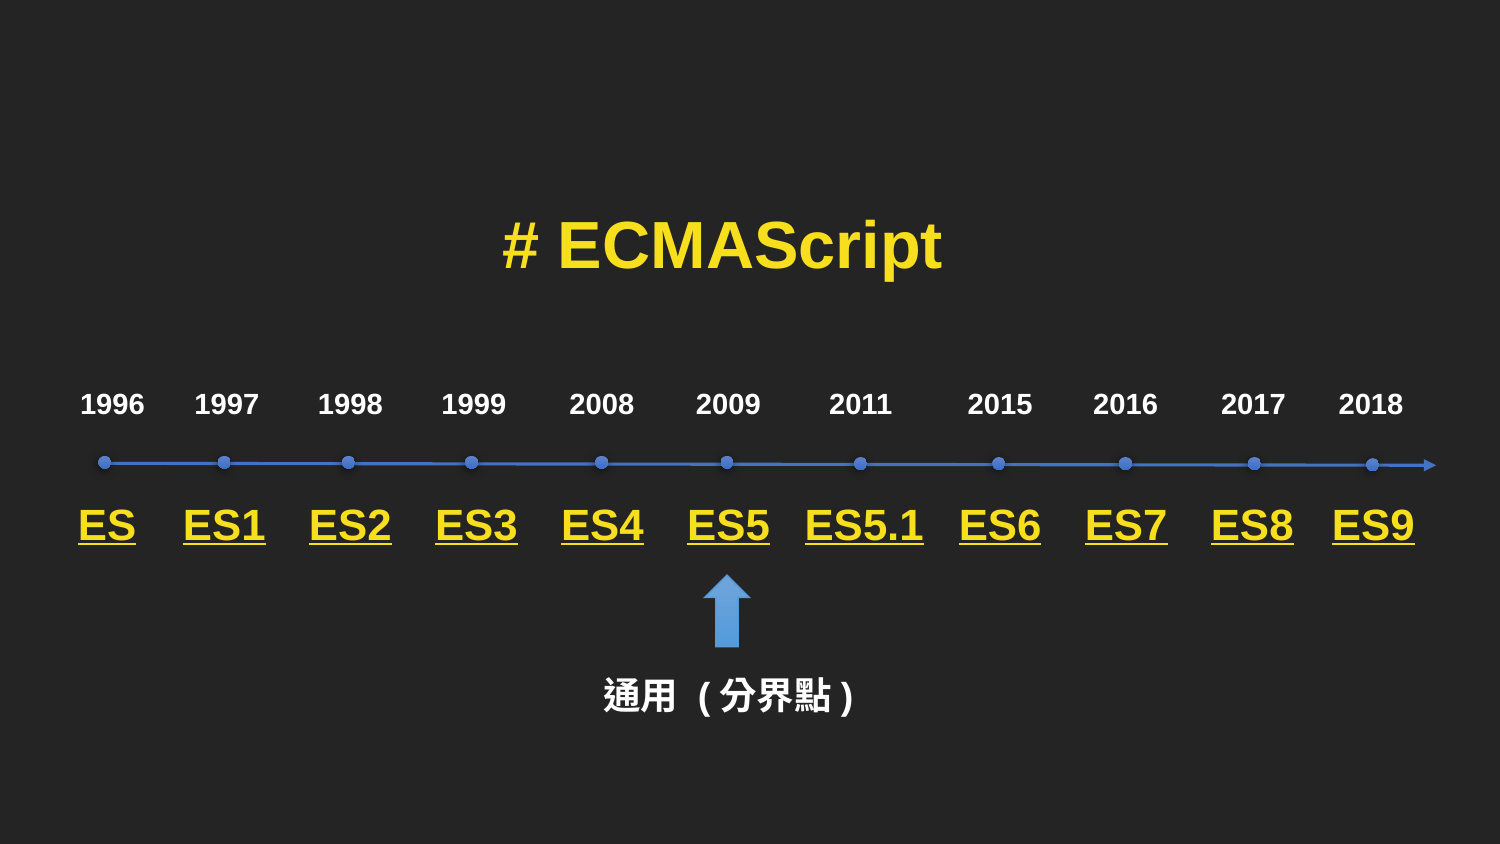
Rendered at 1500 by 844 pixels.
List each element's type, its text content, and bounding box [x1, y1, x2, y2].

text_box 1997 [178, 374, 276, 436]
text_box [218, 455, 231, 461]
text_box 2008 [553, 374, 651, 436]
text_box ES7 [1063, 480, 1189, 572]
text_box # ECMAScript [217, 184, 1229, 310]
text_box 2009 [679, 374, 777, 436]
text_box [1248, 456, 1261, 461]
text_box ES9 [1310, 480, 1437, 572]
text_box ES8 [1189, 480, 1310, 572]
text_box [854, 456, 867, 461]
text_box ES [64, 480, 151, 572]
text_box ES5.1 [791, 480, 937, 572]
text_box [1119, 456, 1132, 461]
text_box 1999 [425, 374, 523, 436]
text_box [704, 575, 750, 647]
text_box ES5 [665, 480, 791, 572]
text_box ES1 [161, 480, 287, 572]
text_box ES2 [287, 480, 413, 572]
text_box [98, 455, 111, 468]
text_box 2016 [1077, 374, 1175, 436]
text_box 1998 [301, 374, 399, 436]
text_box [720, 455, 734, 461]
text_box [595, 455, 608, 461]
text_box [993, 456, 1005, 461]
text_box 1996 [64, 374, 162, 436]
text_box ES6 [937, 480, 1063, 572]
text_box [465, 455, 478, 461]
text_box [342, 455, 355, 461]
text_box 2015 [951, 374, 1049, 436]
text_box 2011 [812, 374, 910, 436]
text_box ES4 [539, 480, 665, 572]
text_box 2018 [1322, 374, 1420, 436]
text_box 2017 [1205, 374, 1302, 436]
text_box ES3 [413, 480, 539, 572]
text_box 通用 (分界點) [535, 666, 922, 728]
